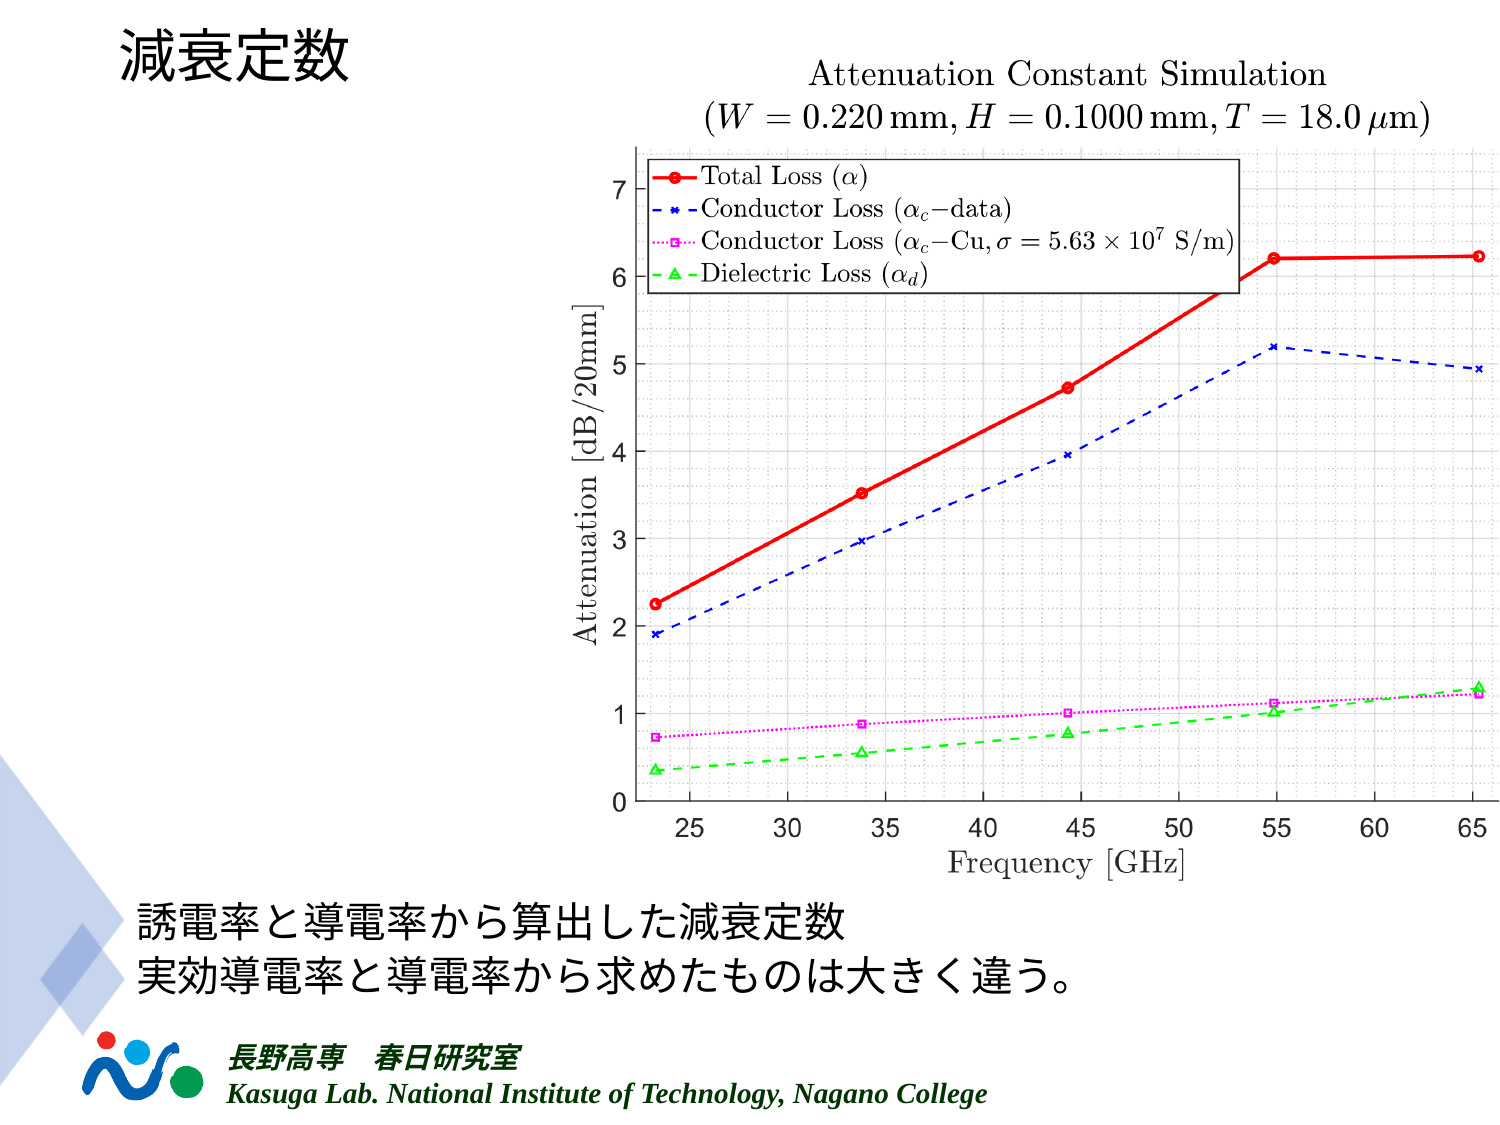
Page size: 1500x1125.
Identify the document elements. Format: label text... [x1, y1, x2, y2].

title 減衰定数 [103, 7, 1397, 110]
picture [0, 0, 1500, 1125]
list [491, 58, 1500, 893]
text_box 誘電率と導電率から算出した減衰定数 実効導電率と導電率から求めたものは大きく違う。 [121, 885, 1379, 1007]
